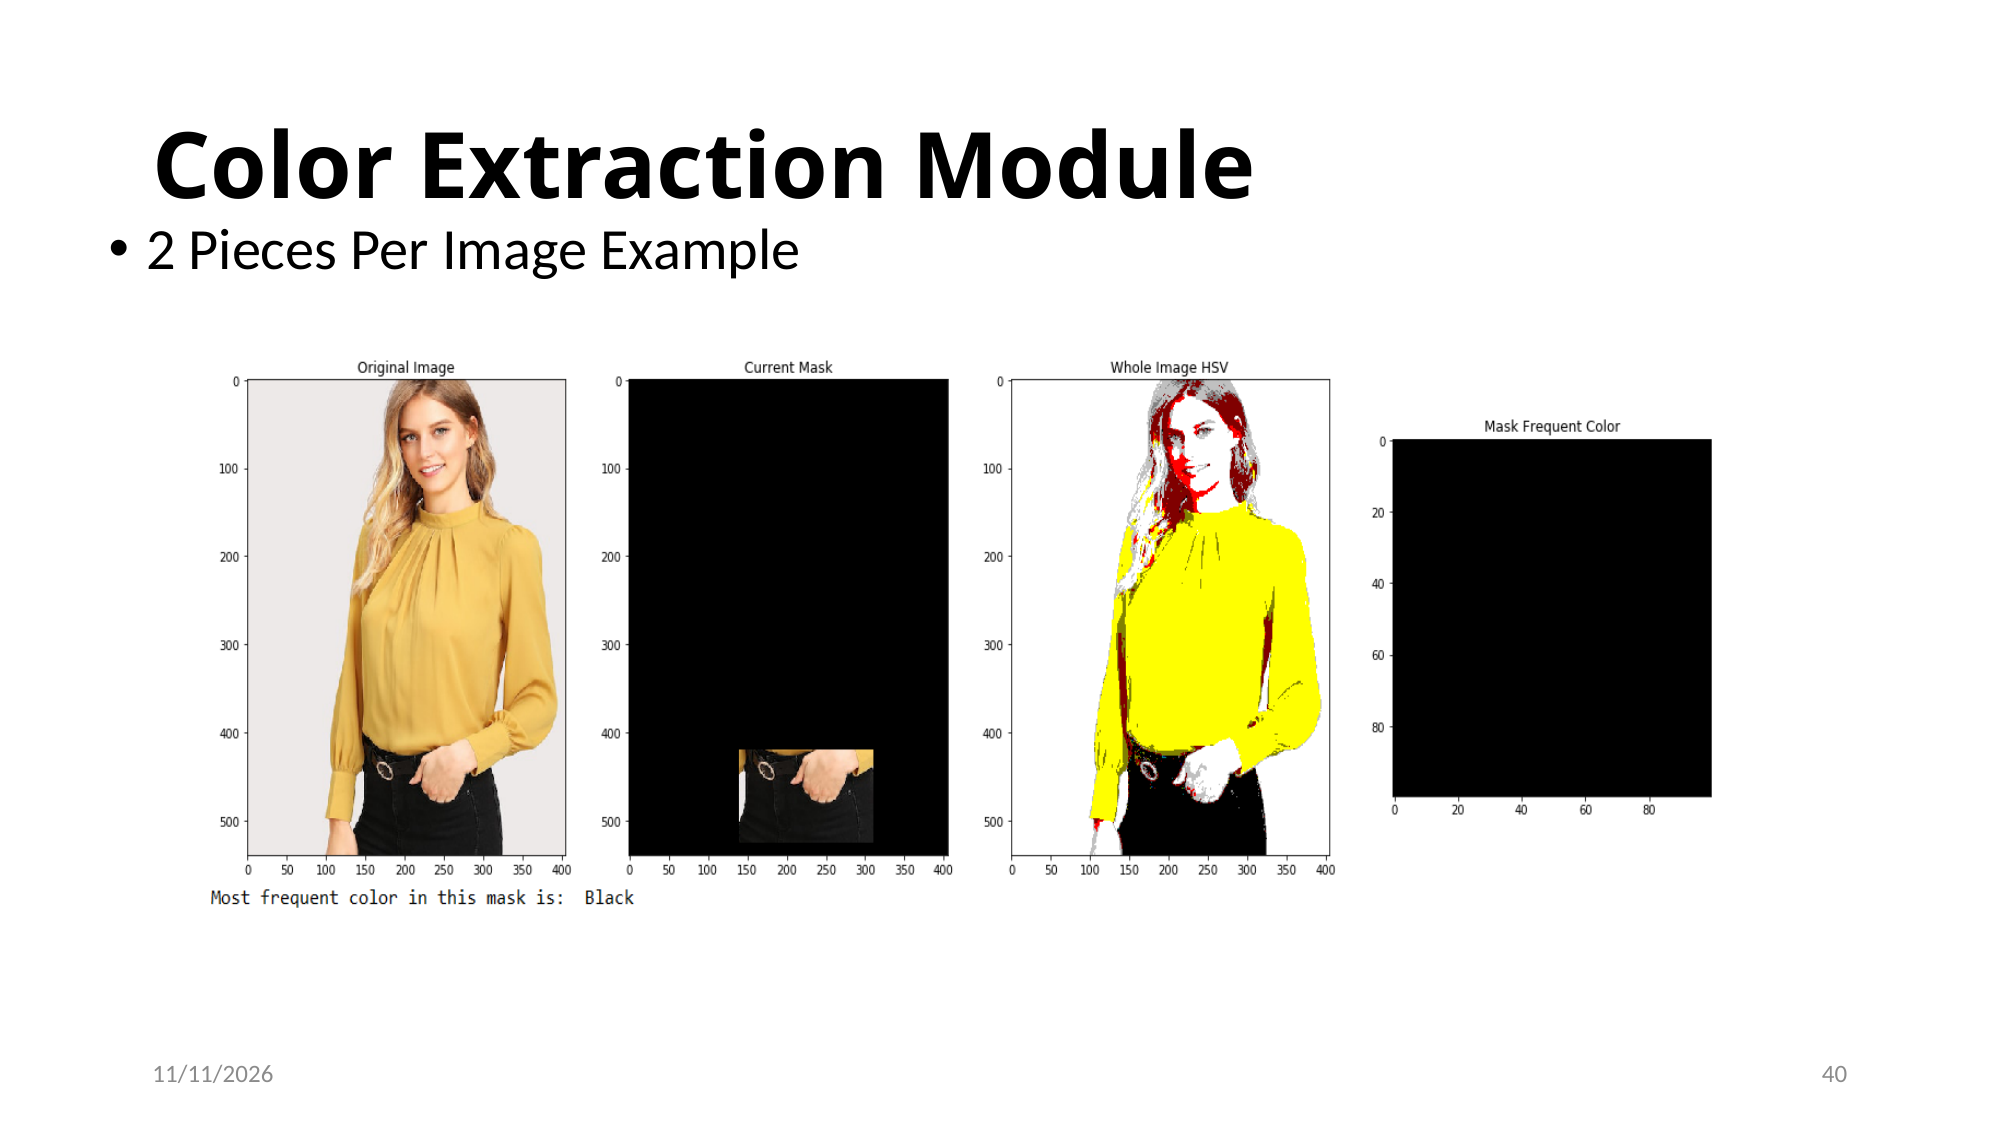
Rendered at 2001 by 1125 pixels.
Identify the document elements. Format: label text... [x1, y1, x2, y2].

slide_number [137, 1042, 588, 1103]
picture [209, 357, 1738, 914]
list 2 Pieces Per Image Example [93, 211, 1830, 963]
slide_number 40 [1412, 1042, 1863, 1103]
title Color Extraction Module [137, 59, 1863, 278]
